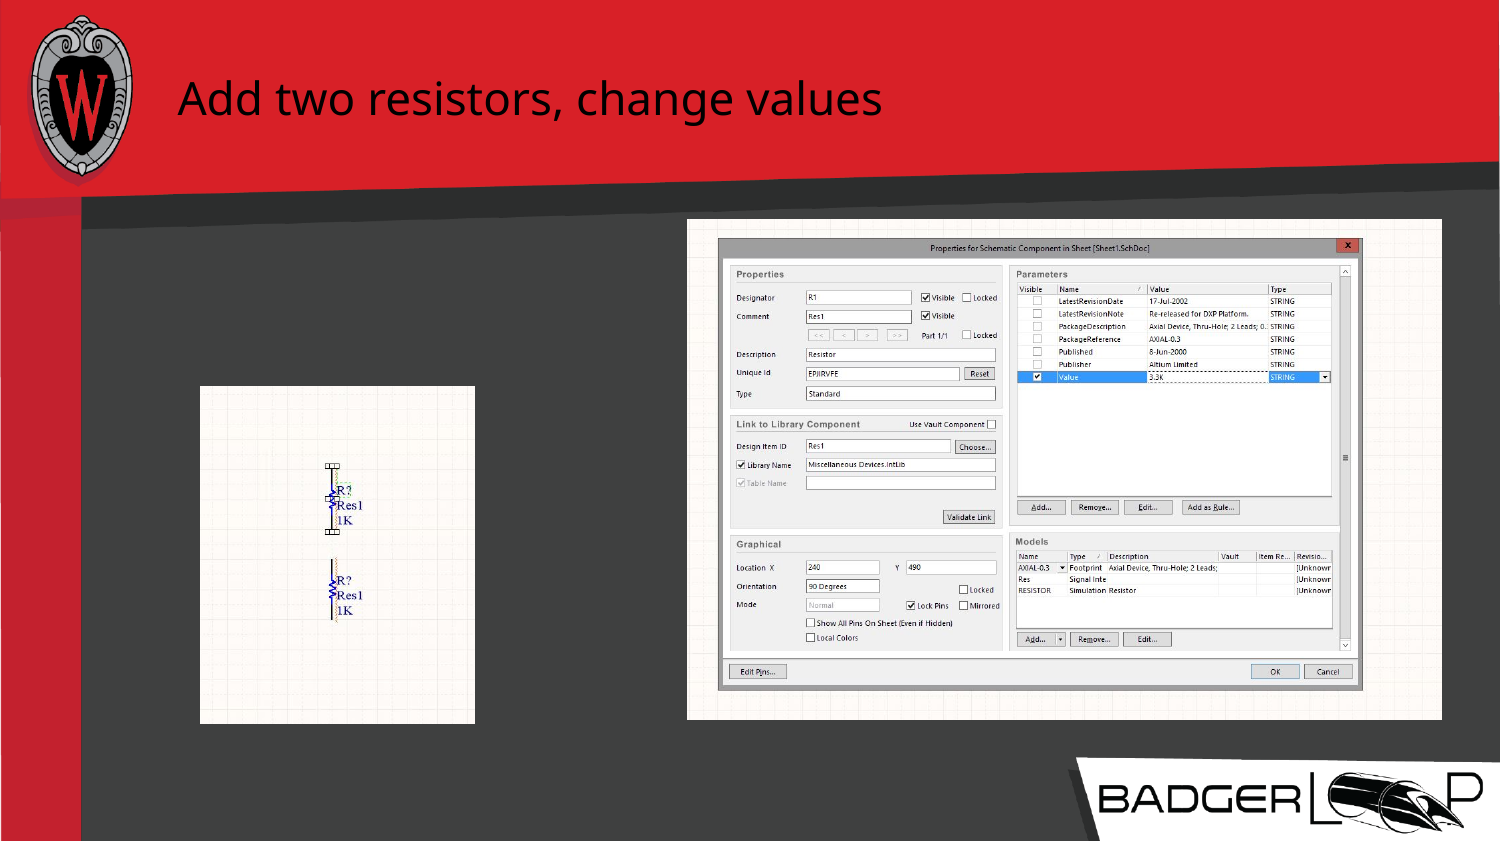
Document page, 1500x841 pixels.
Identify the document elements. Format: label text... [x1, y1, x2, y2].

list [199, 386, 476, 725]
picture [0, 0, 1500, 841]
title Add two resistors, change values [162, 72, 1375, 123]
